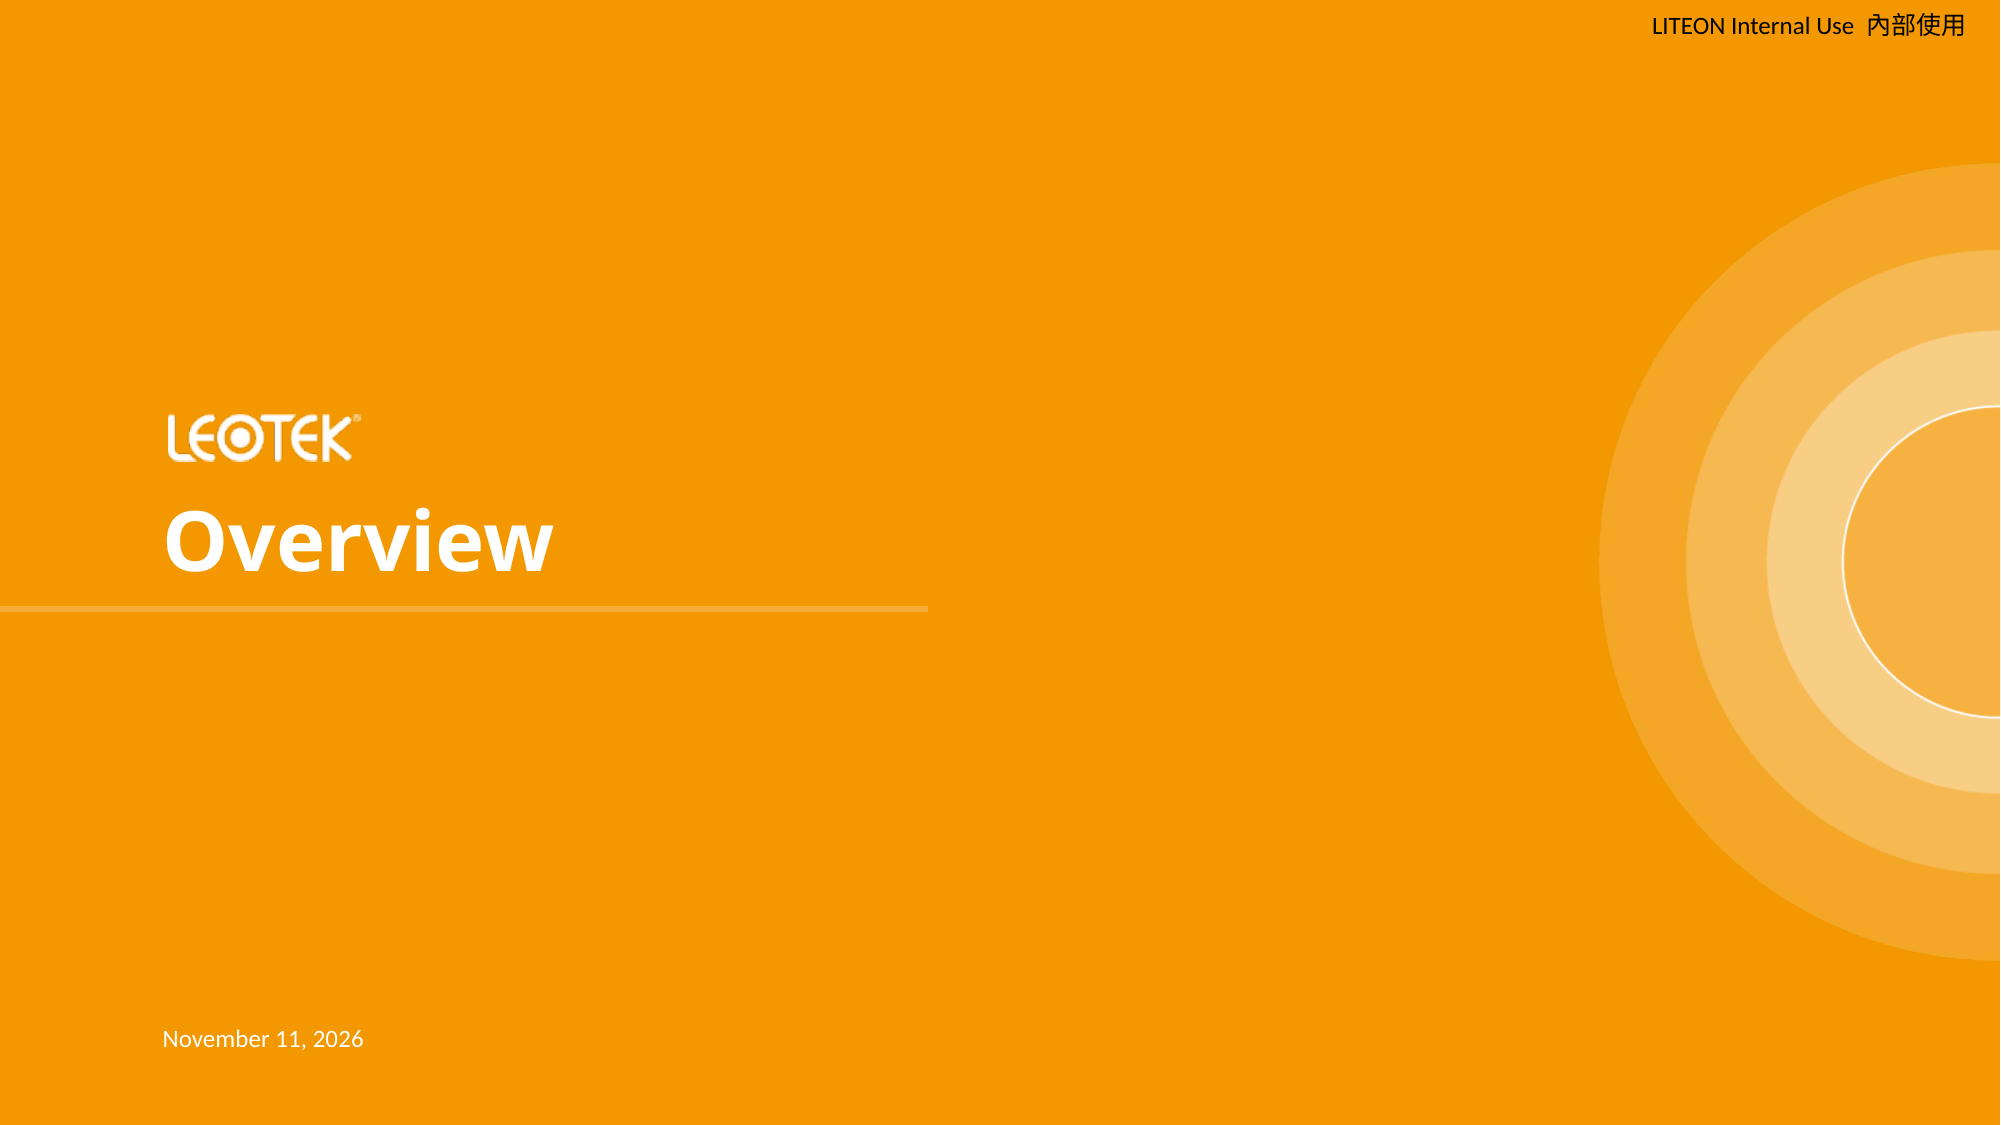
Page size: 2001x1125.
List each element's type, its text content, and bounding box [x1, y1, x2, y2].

picture [1576, 131, 2001, 994]
list Overview [147, 311, 922, 598]
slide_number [147, 1008, 598, 1068]
